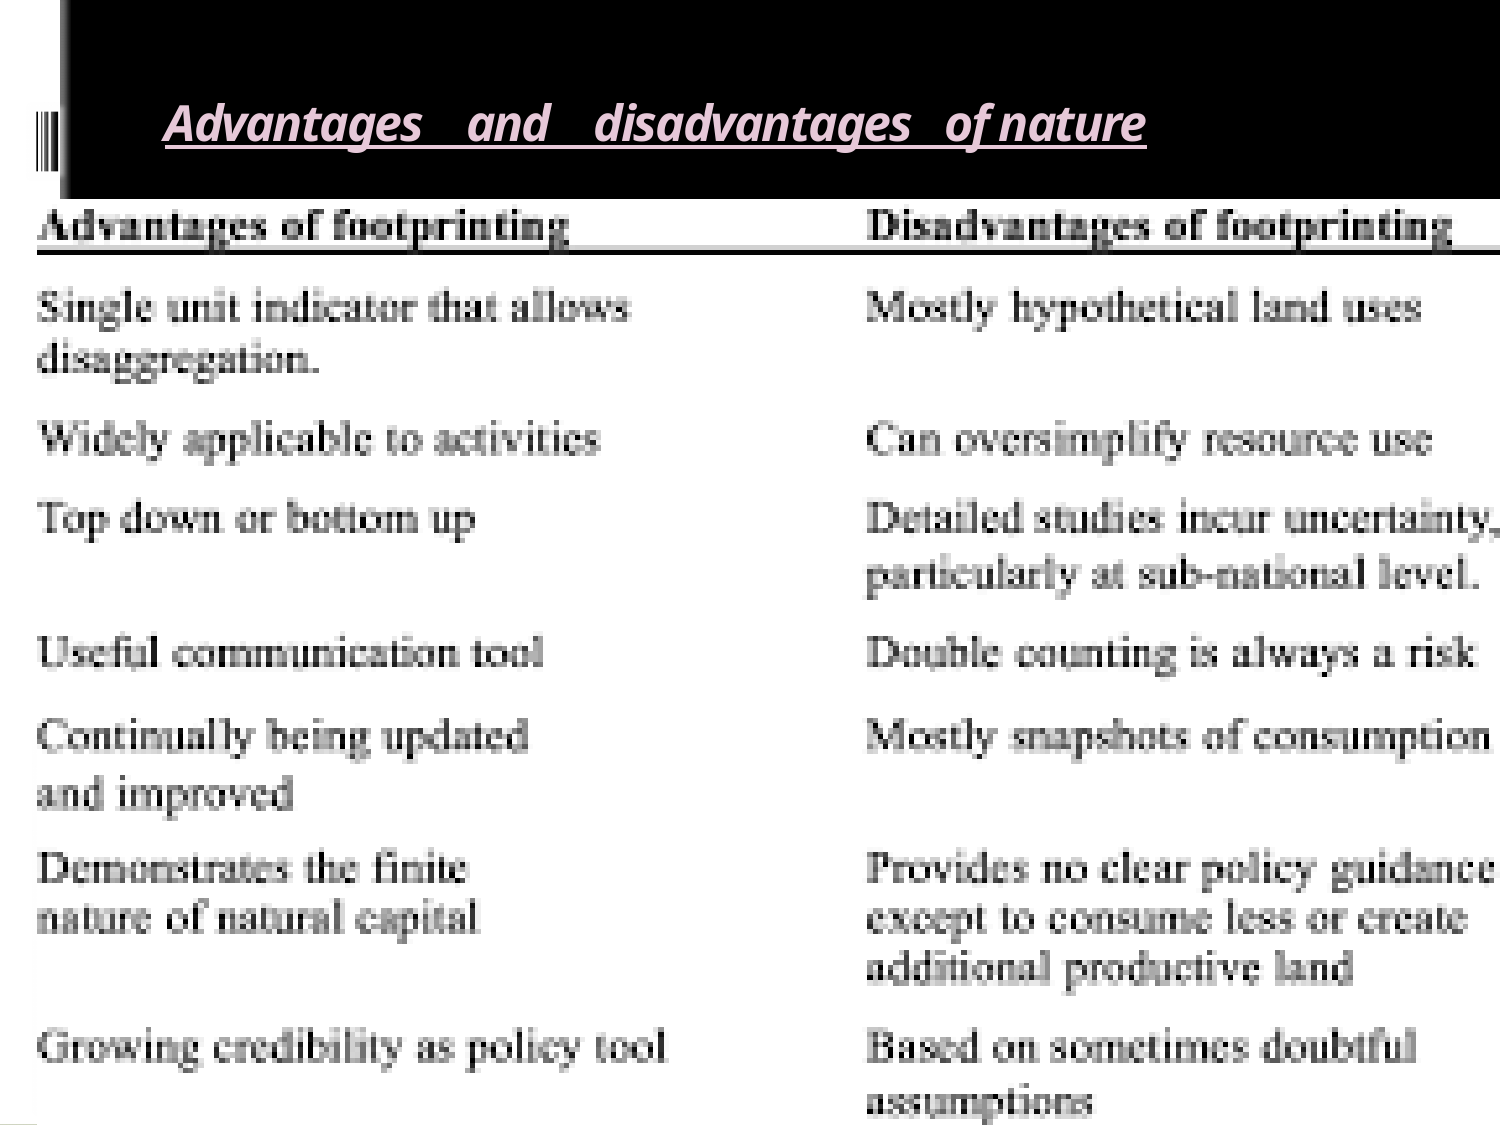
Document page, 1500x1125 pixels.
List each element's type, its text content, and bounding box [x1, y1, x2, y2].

title Advantages and disadvantages of nature [150, 83, 1425, 190]
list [37, 199, 1500, 1125]
